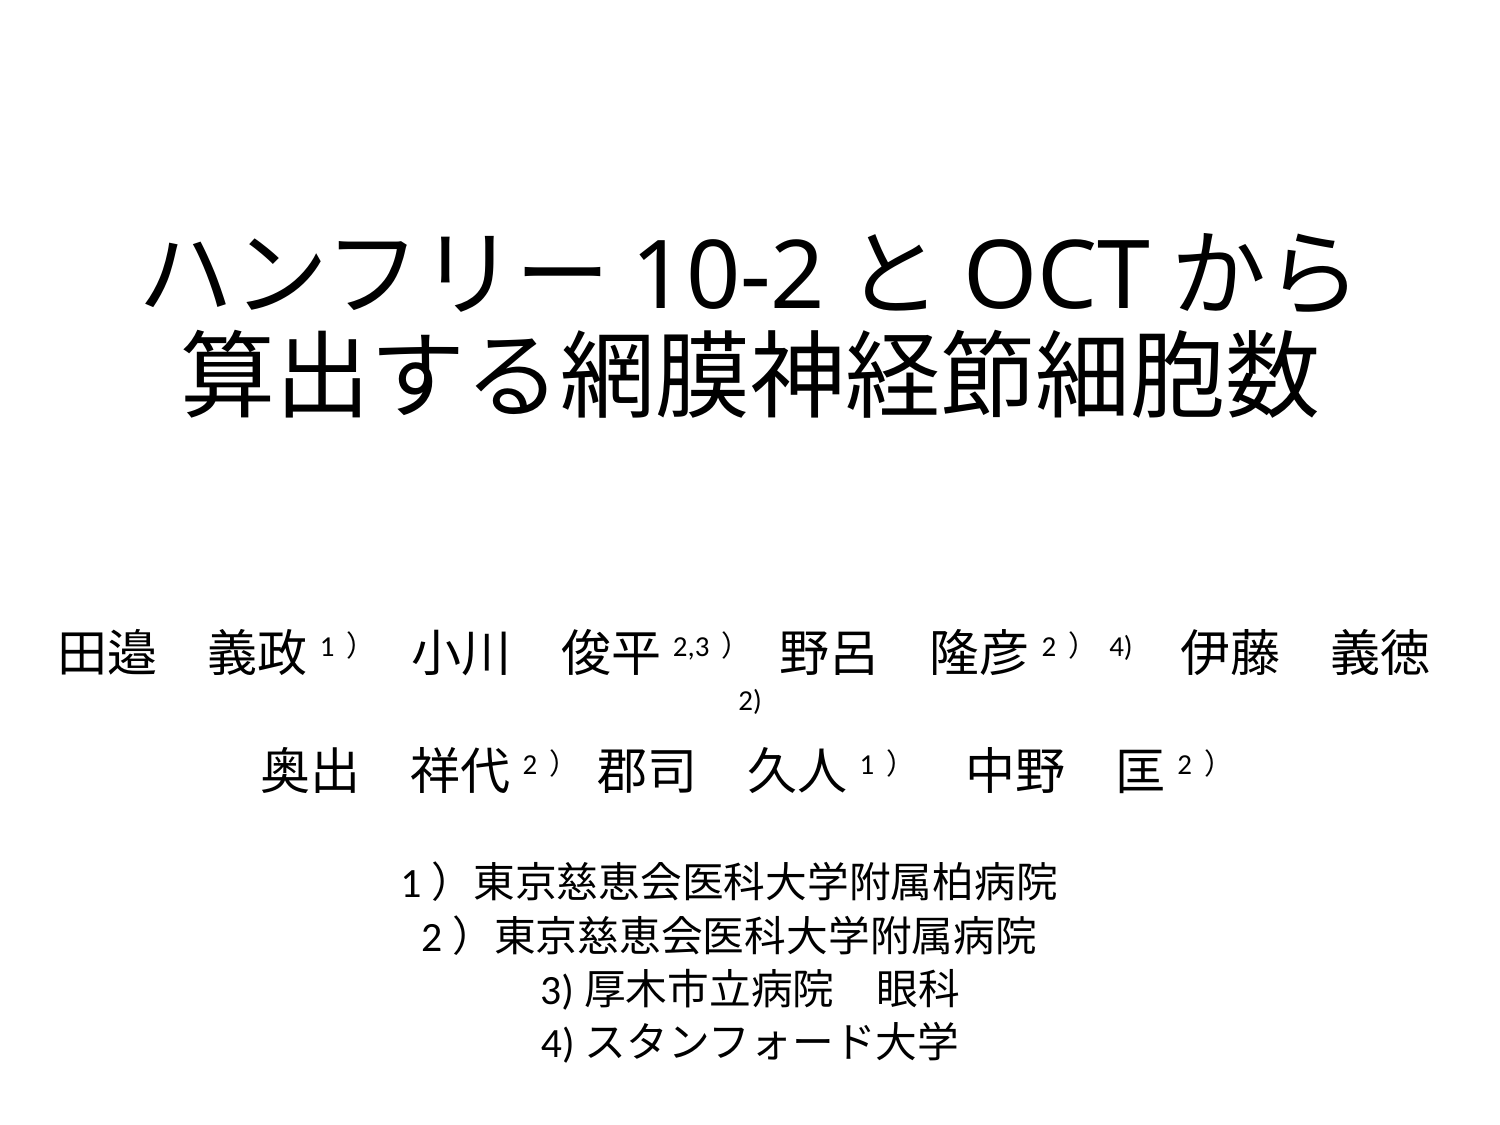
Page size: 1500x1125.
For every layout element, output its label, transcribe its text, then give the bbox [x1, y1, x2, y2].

subtitle 田邉 義政1） 小川 俊平2,3） 野呂 隆彦2）4) 伊藤 義徳2) 奥出 祥代2） 郡司 久人1） 中野 匡2） 1）東京慈恵会医科大学附属柏病院 2）東京慈恵会医科大学附属病院 3)厚木市立病院 眼科 4)スタンフォード大学 [46, 628, 1454, 1125]
title ハンフリー10-2とOCTから算出する網膜神経節細胞数 [112, 125, 1388, 439]
